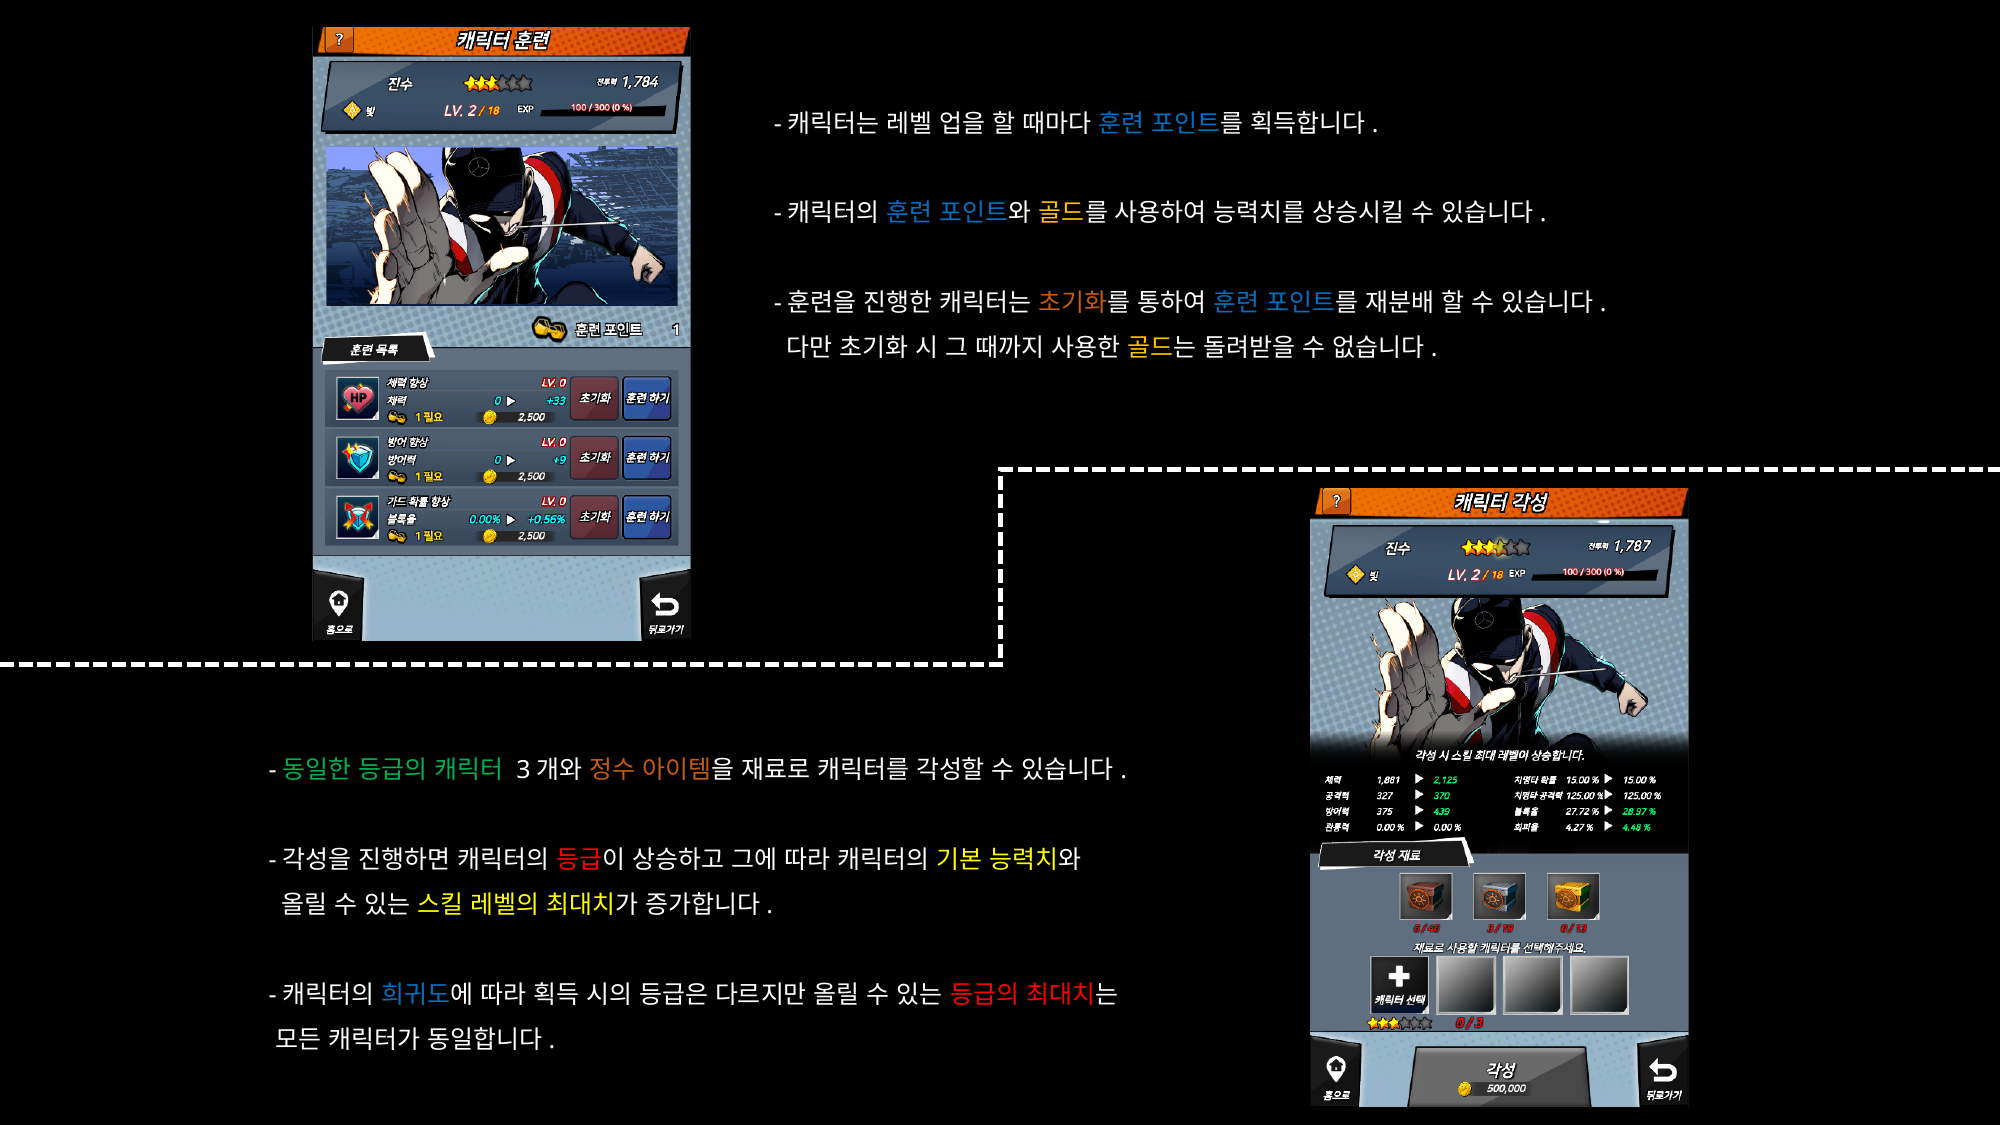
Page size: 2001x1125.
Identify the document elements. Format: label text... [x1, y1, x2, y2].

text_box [0, 469, 2000, 665]
picture [312, 27, 691, 469]
text_box -캐릭터는 레벨 업을 할 때마다 훈련 포인트를 획득합니다. -캐릭터의 훈련 포인트와 골드를 사용하여 능력치를 상승시킬 수 있습니다. -훈련을 진행한 캐릭터는 초기화를 통하여 훈련 포인트를 재분배 할 수 있습니다. 다만 초기화 시 그 때까지 사용한 골드는 돌려받을 수 없습니다. [759, 84, 2000, 414]
text_box -동일한 등급의 캐릭터 3개와 정수 아이템을 재료로 캐릭터를 각성할 수 있습니다. -각성을 진행하면 캐릭터의 등급이 상승하고 그에 따라 캐릭터의 기본 능력치와 올릴 수 있는 스킬 레벨의 최대치가 증가합니다. -캐릭터의 희귀도에 따라 획득 시의 등급은 다르지만 올릴 수 있는 등급의 최대치는 모든 캐릭터가 동일합니다. [253, 731, 1265, 1061]
picture [1310, 665, 1690, 1107]
